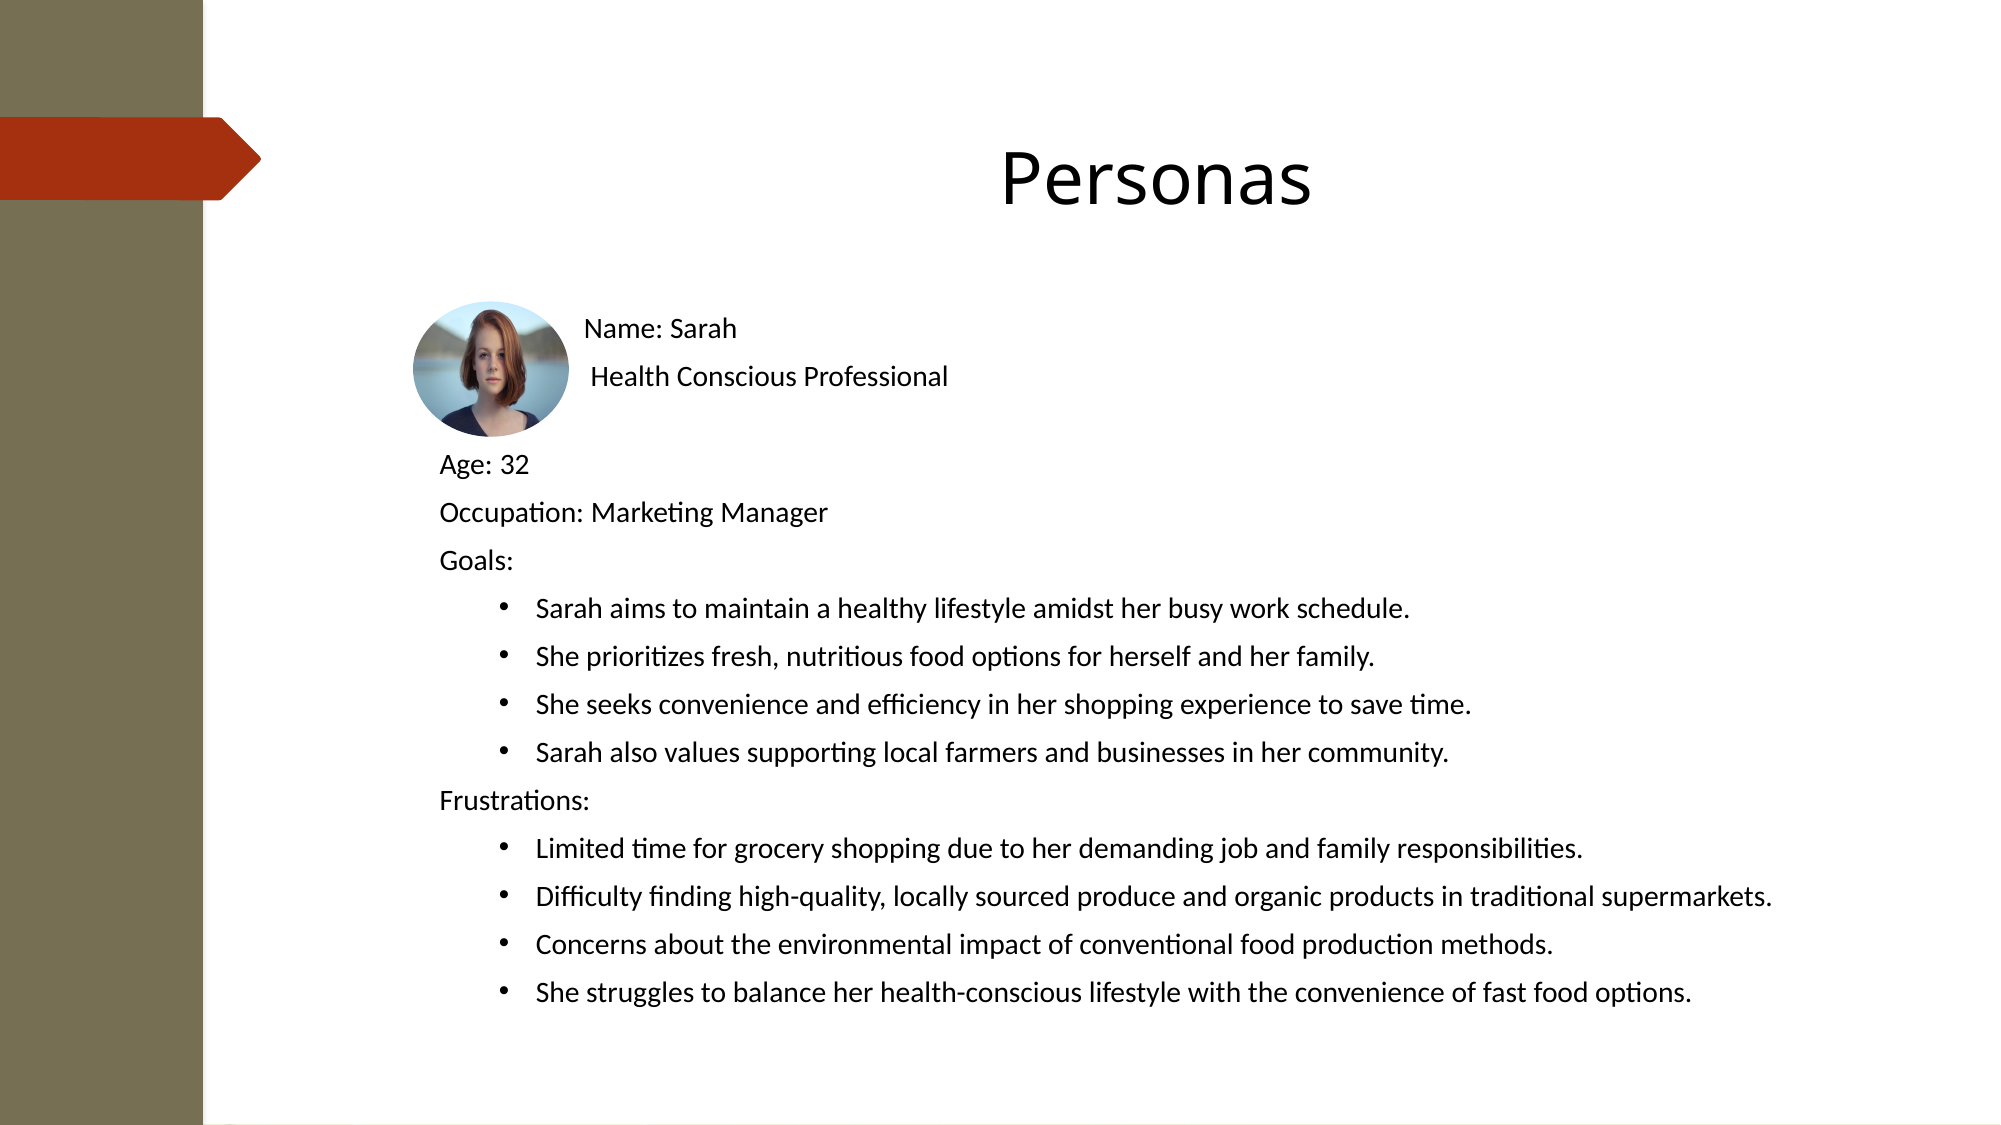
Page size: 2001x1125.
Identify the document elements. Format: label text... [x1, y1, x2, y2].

text_box [204, 0, 2000, 1125]
text_box Age: 32 Occupation: Marketing Manager Goals: Sarah aims to maintain a healthy lifestyle amidst her busy work schedule. She prioritizes fresh, nutritious food options for herself and her family. She seeks convenience and efficiency in her shopping experience to save time. Sarah also values supporting local farmers and businesses in her community. Frustrations: Limited time for grocery shopping due to her demanding job and family responsibilities. Difficulty finding high-quality, locally sourced produce and organic products in traditional supermarkets. Concerns about the environmental impact of conventional food production methods. She struggles to balance her health-conscious lifestyle with the convenience of fast food options. [424, 437, 1899, 1074]
text_box [0, 117, 262, 201]
text_box Name: Sarah Health Conscious Professional [570, 301, 997, 400]
text_box Personas [985, 134, 1338, 219]
picture [412, 301, 570, 437]
text_box [0, 0, 204, 117]
text_box [0, 200, 204, 1125]
